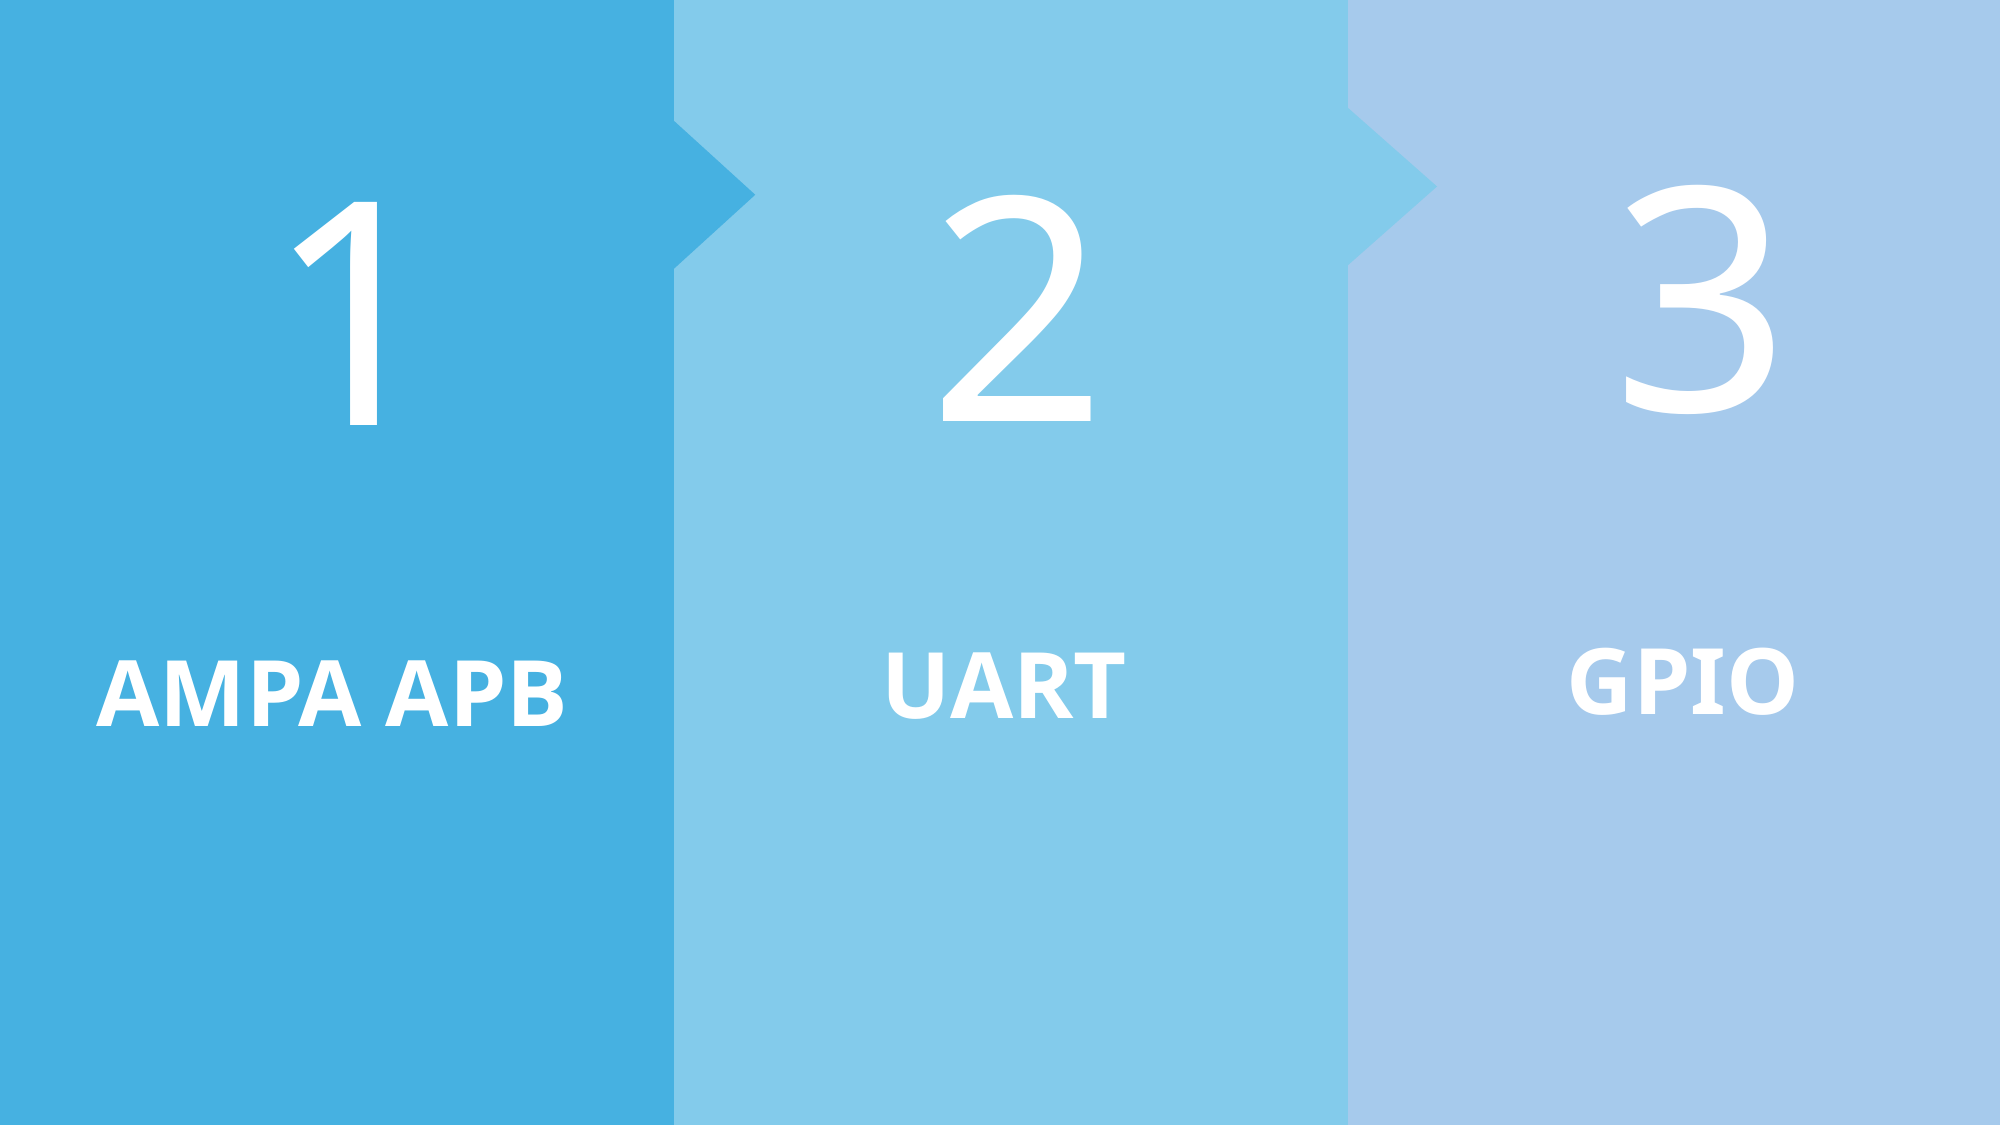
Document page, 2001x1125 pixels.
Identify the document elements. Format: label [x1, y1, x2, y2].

text_box [0, 0, 756, 1125]
text_box [756, 0, 1438, 1125]
text_box [1438, 0, 2000, 1125]
